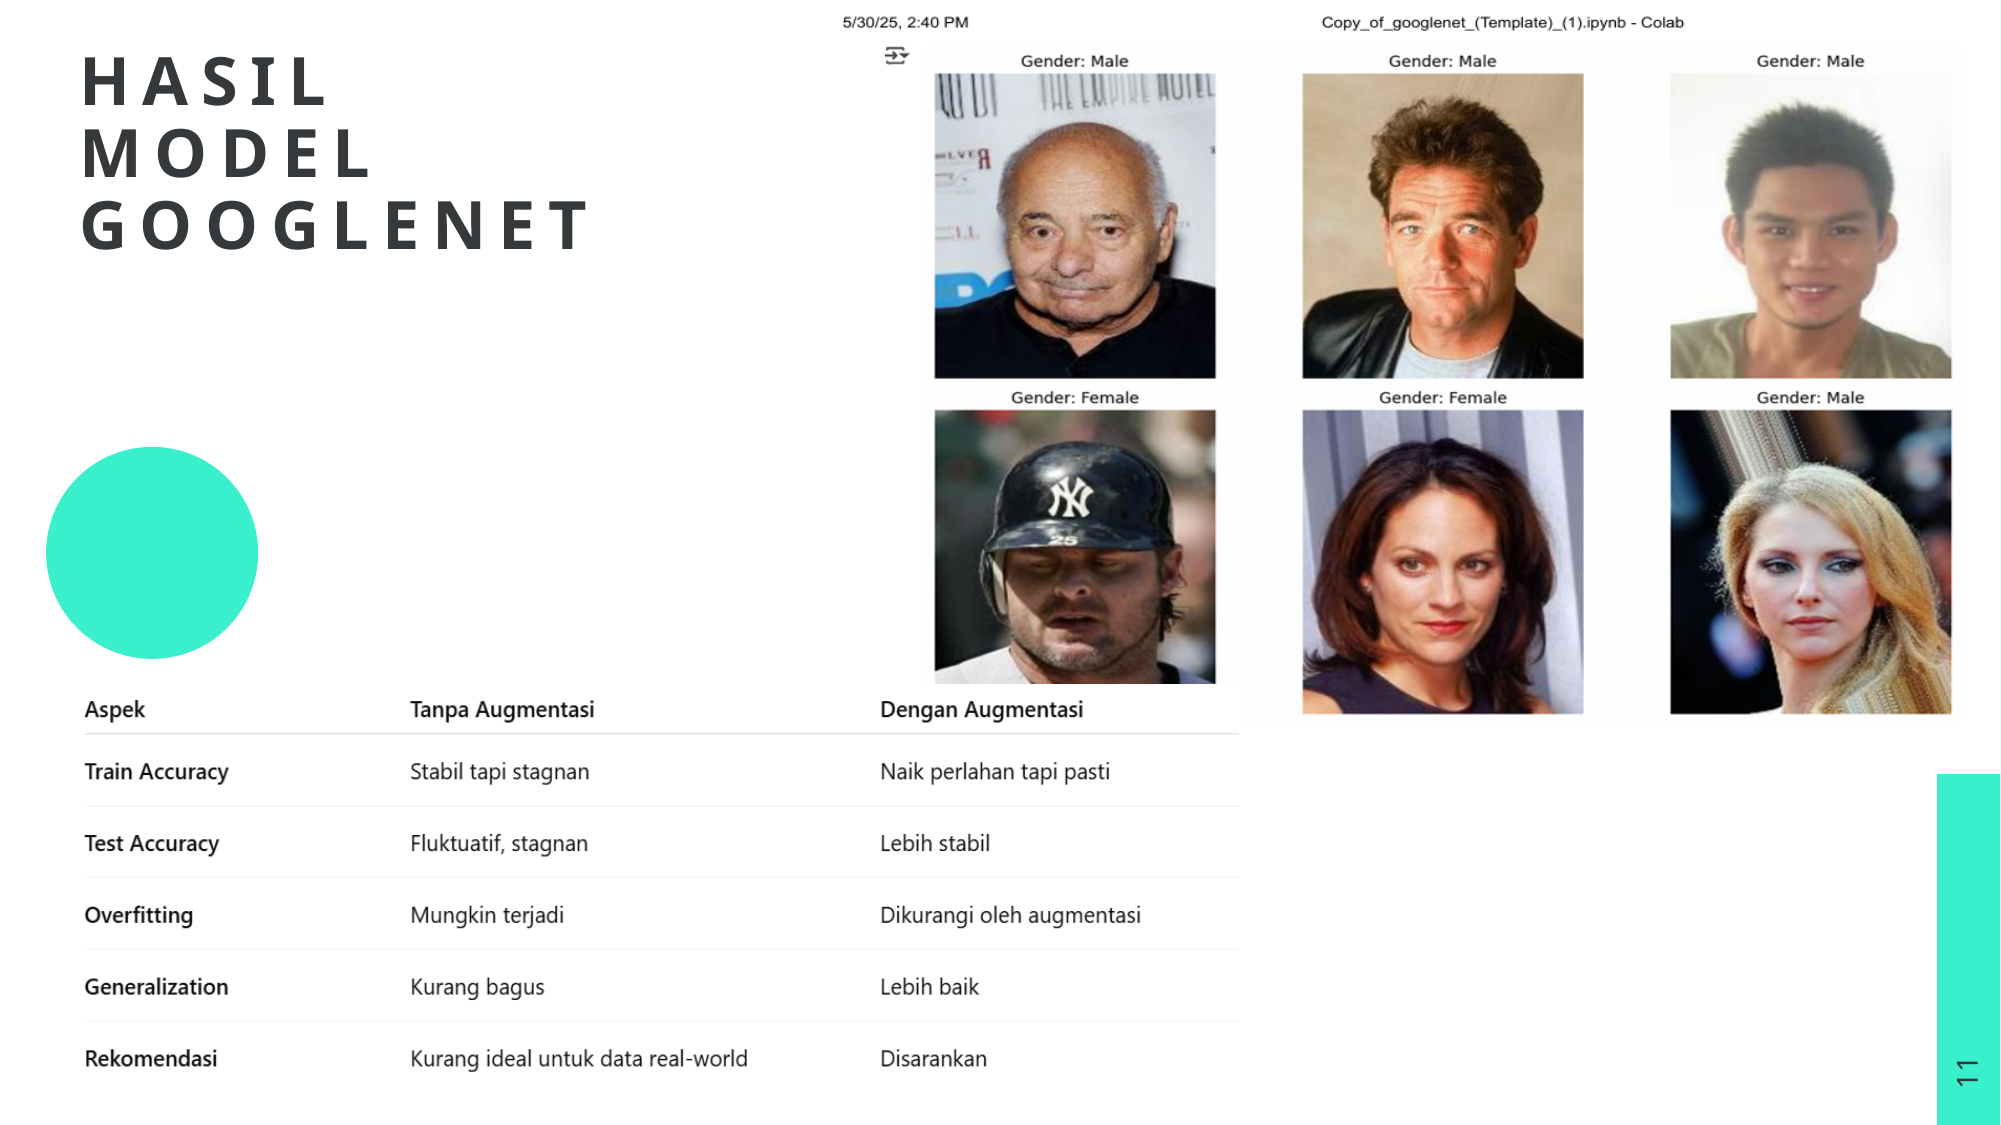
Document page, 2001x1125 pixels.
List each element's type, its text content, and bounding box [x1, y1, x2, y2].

picture [64, 0, 2000, 1090]
title Hasil Model GOOGLENET [64, 33, 670, 376]
slide_number 11 [1937, 1019, 2000, 1125]
